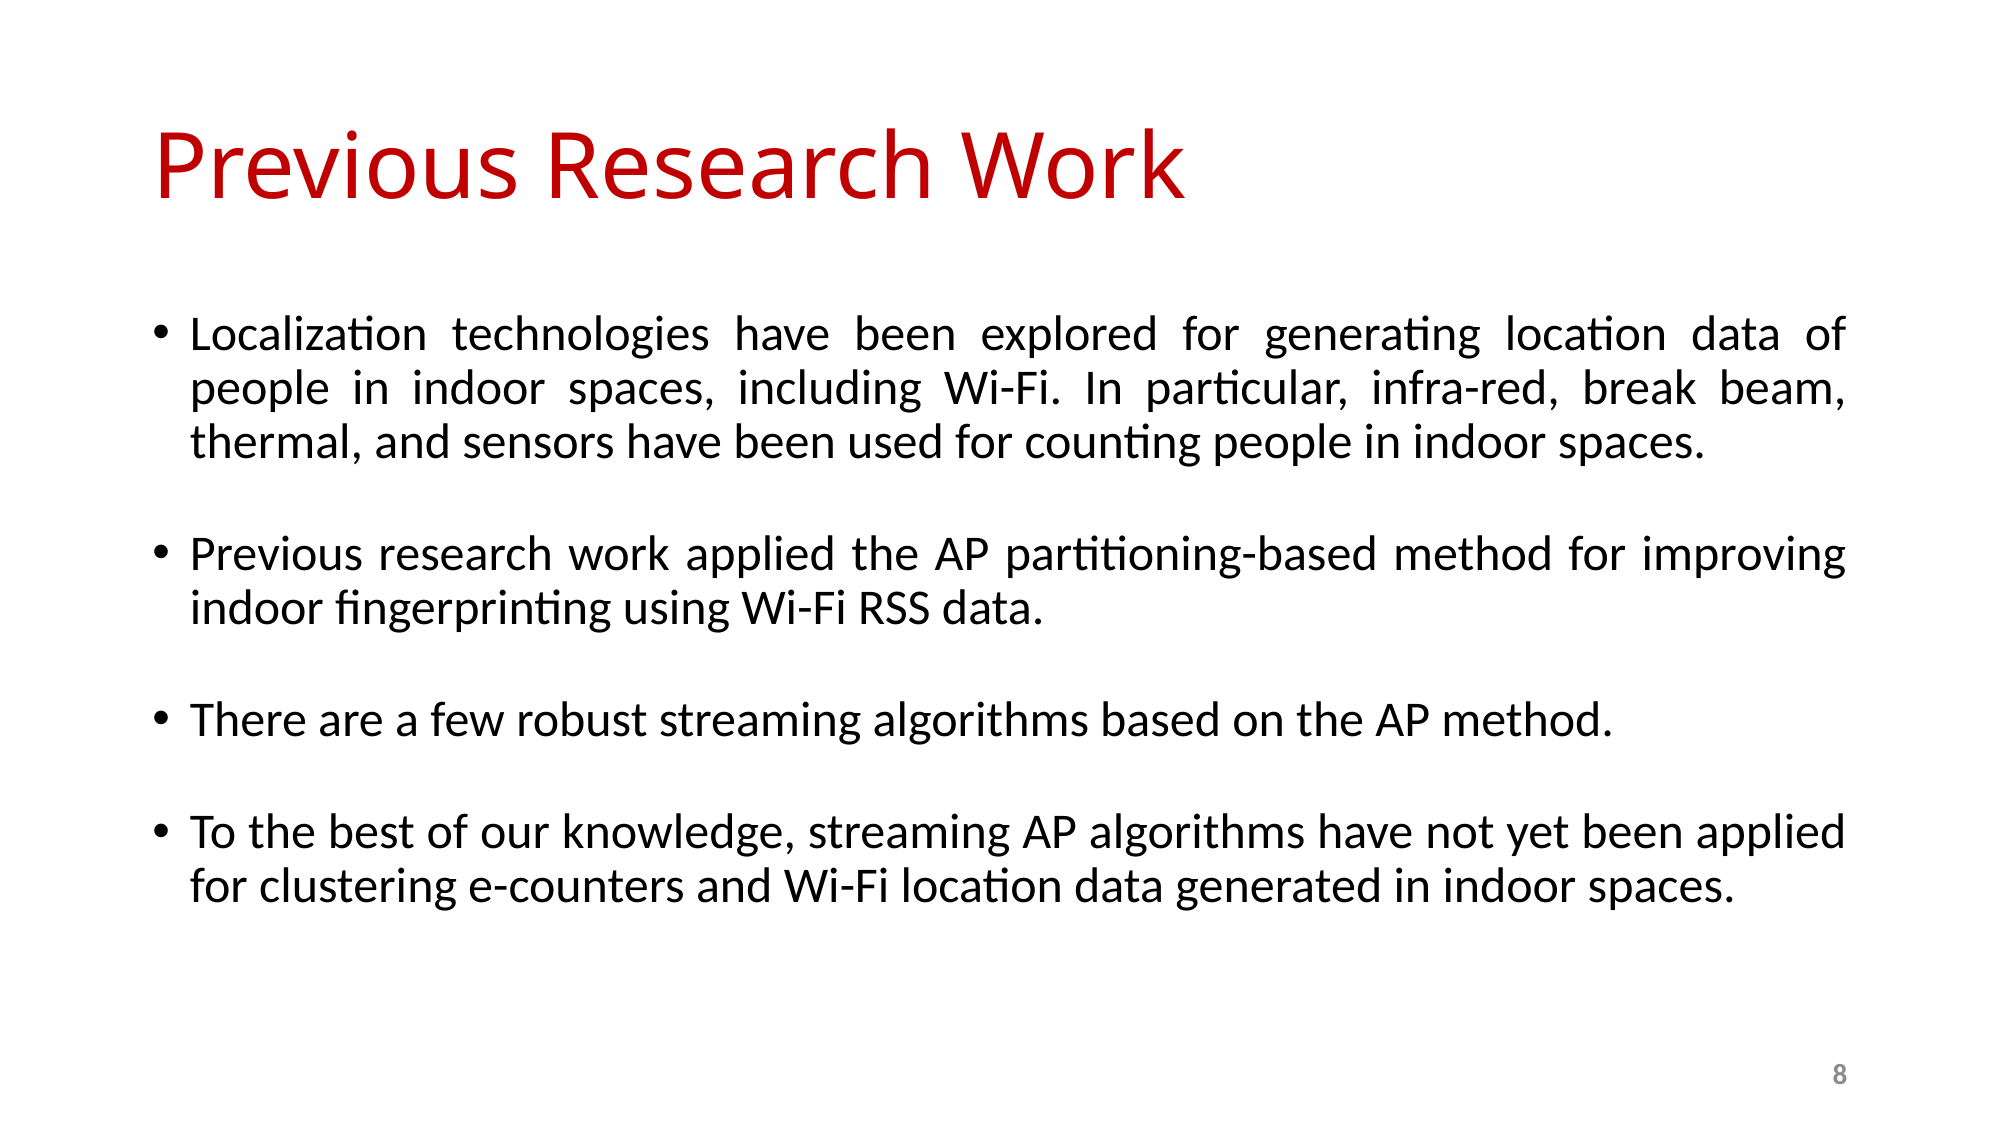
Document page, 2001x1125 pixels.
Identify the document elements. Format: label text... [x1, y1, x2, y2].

list Localization technologies have been explored for generating location data of people in indoor spaces, including Wi-Fi. In particular, infra-red, break beam, thermal, and sensors have been used for counting people in indoor spaces. Previous research work applied the AP partitioning-based method for improving indoor fingerprinting using Wi-Fi RSS data. There are a few robust streaming algorithms based on the AP method. To the best of our knowledge, streaming AP algorithms have not yet been applied for clustering e-counters and Wi-Fi location data generated in indoor spaces. [137, 299, 1863, 1014]
title Previous Research Work [137, 59, 1863, 278]
slide_number 8 [1412, 1042, 1863, 1103]
